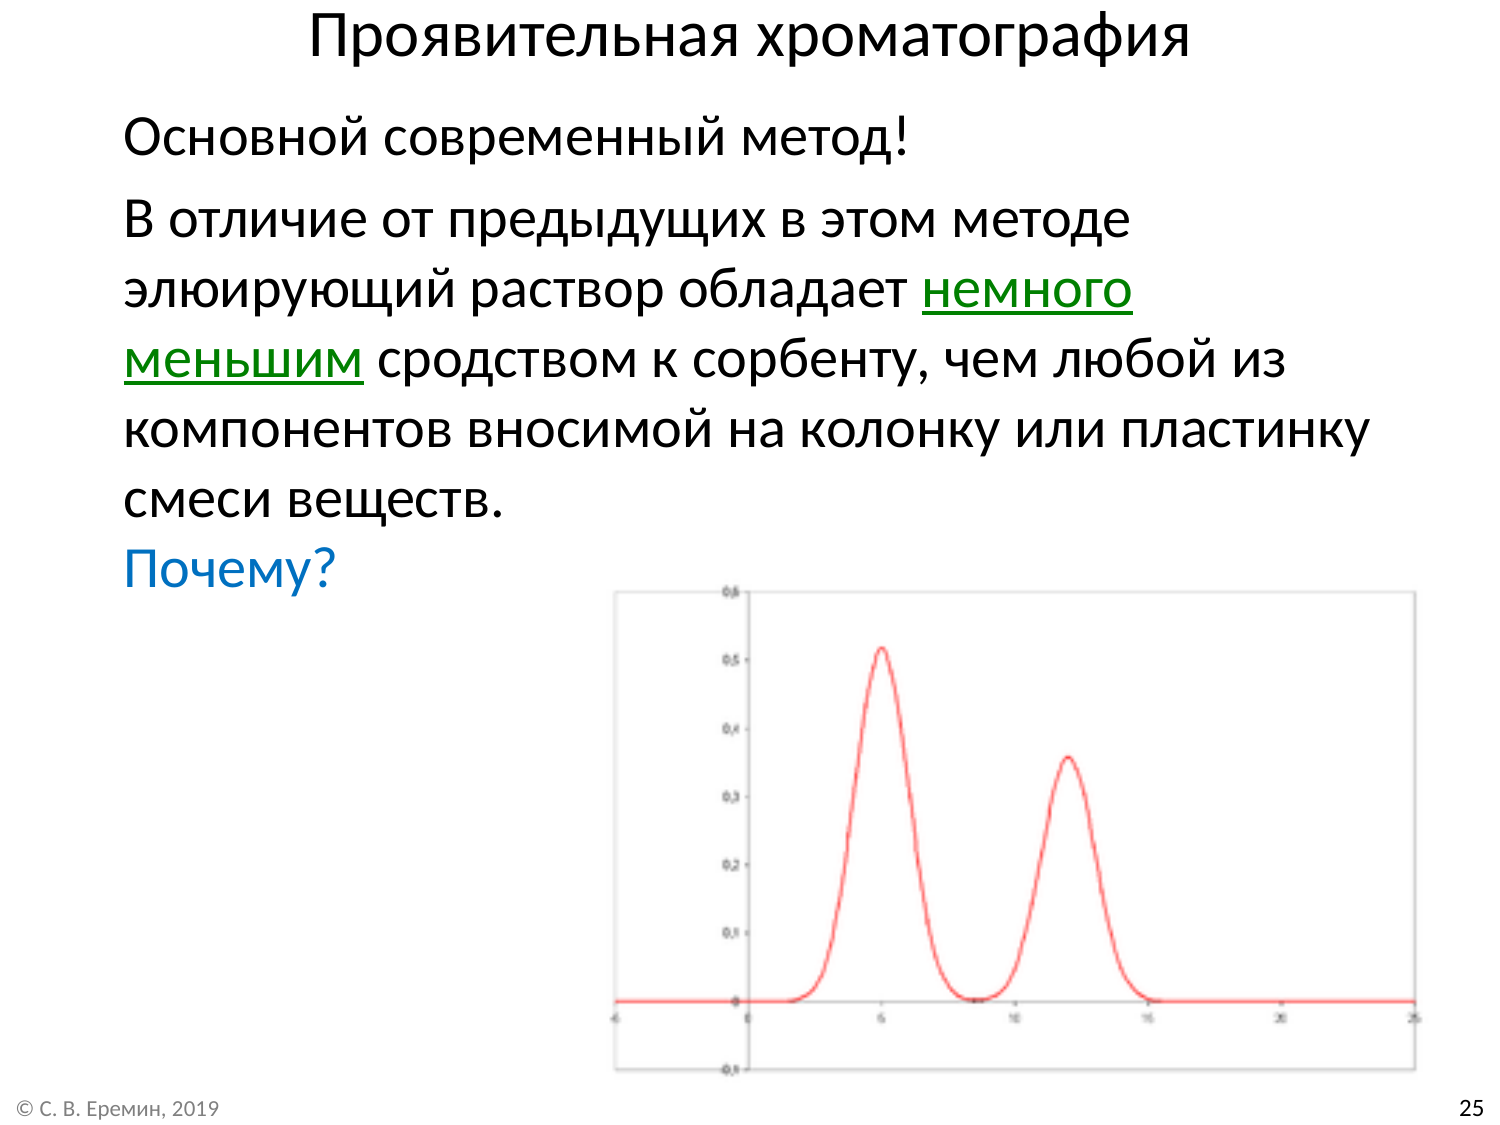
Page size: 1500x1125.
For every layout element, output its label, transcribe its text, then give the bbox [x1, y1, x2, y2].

slide_number 25 [1429, 1086, 1500, 1125]
text_box Основной современный метод! В отличие от предыдущих в этом методе элюирующий раствор обладает немного меньшим сродством к сорбенту, чем любой из компонентов вносимой на колонку или пластинку смеси веществ. Почему? [108, 89, 1393, 866]
title Проявительная хроматография [1, 0, 1500, 61]
picture [594, 569, 1437, 1095]
